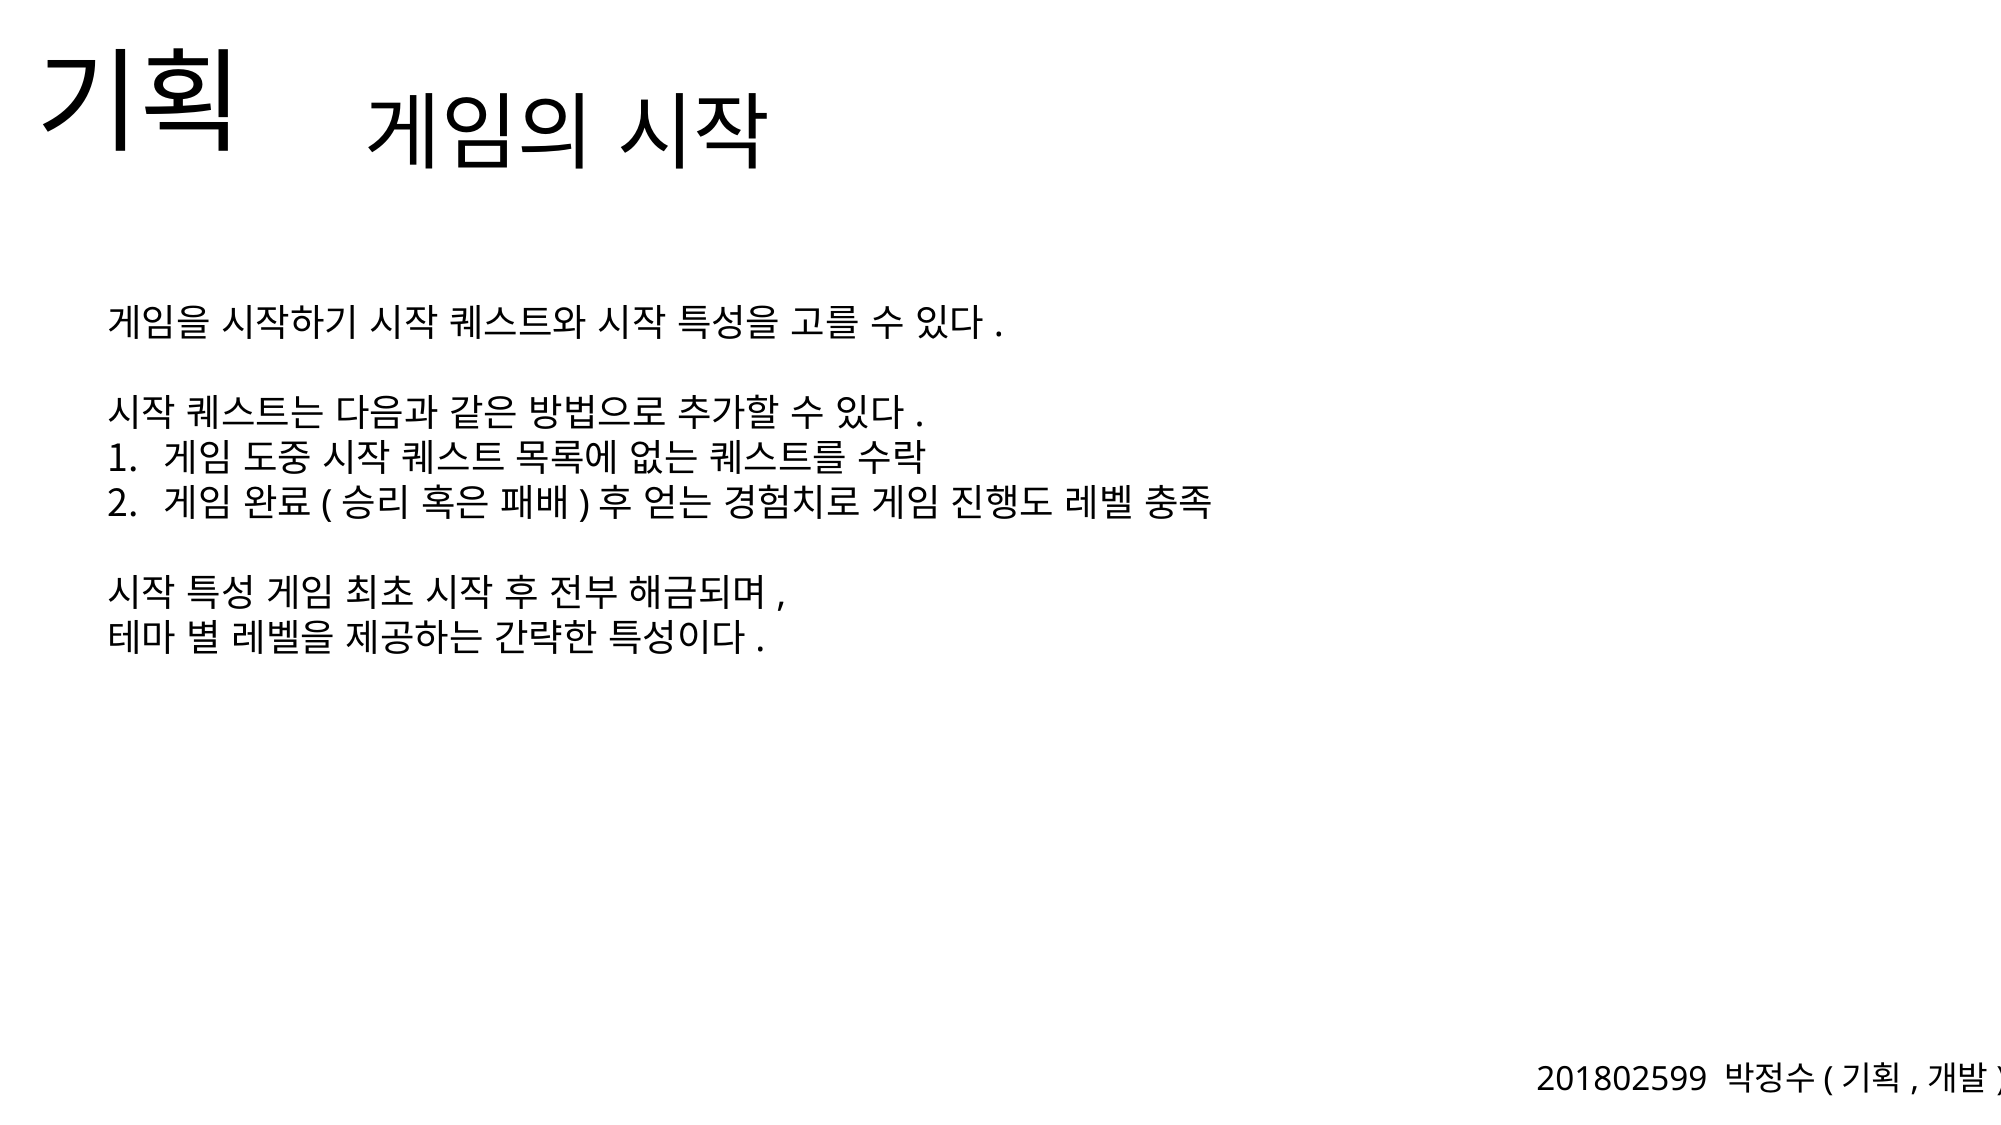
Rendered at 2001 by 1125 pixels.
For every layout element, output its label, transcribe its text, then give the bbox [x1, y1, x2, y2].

text_box 게임의 시작 [350, 71, 1185, 187]
text_box 게임을 시작하기 시작 퀘스트와 시작 특성을 고를 수 있다. 시작 퀘스트는 다음과 같은 방법으로 추가할 수 있다. 게임 도중 시작 퀘스트 목록에 없는 퀘스트를 수락 게임 완료(승리 혹은 패배)후 얻는 경험치로 게임 진행도 레벨 충족 시작 특성 게임 최초 시작 후 전부 해금되며, 테마 별 레벨을 제공하는 간략한 특성이다. [92, 291, 1639, 667]
